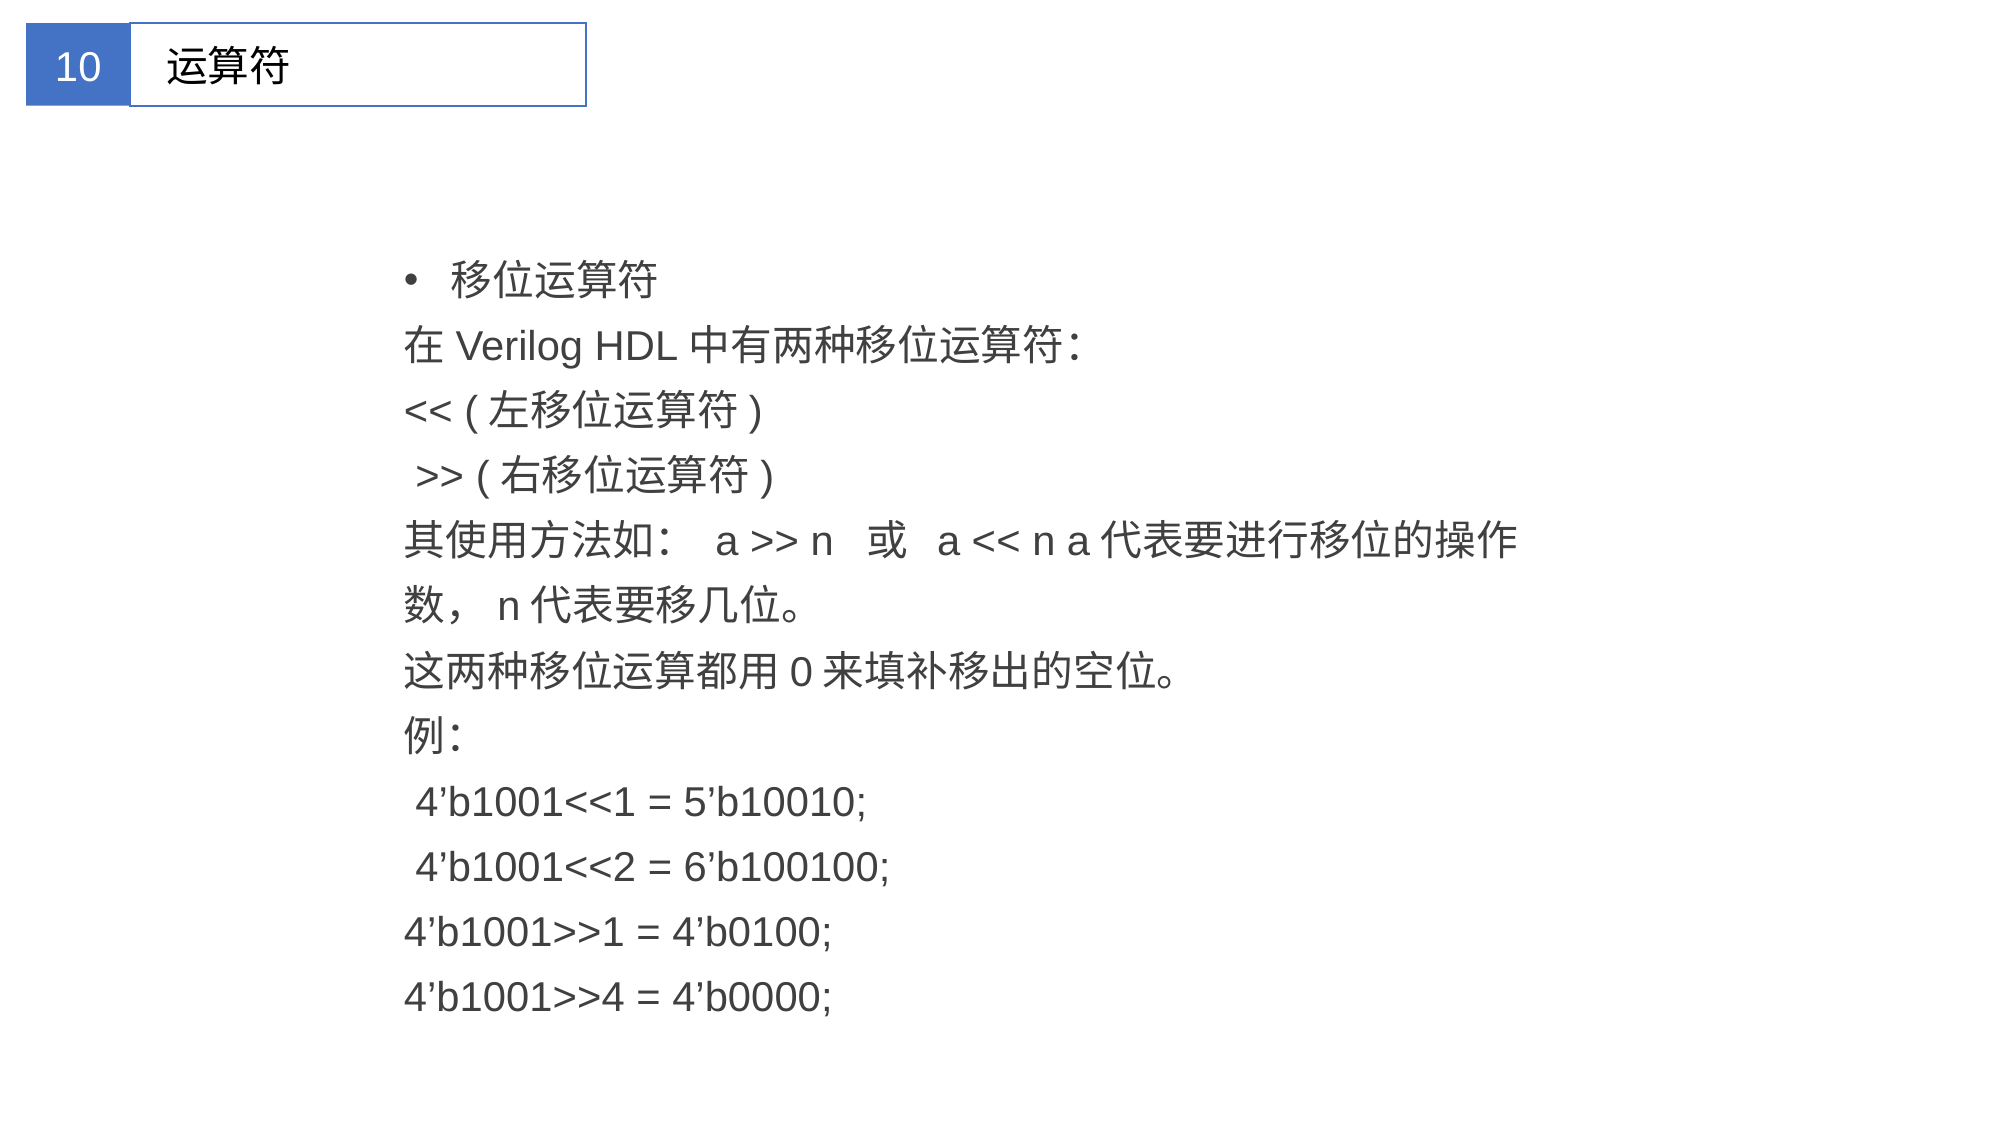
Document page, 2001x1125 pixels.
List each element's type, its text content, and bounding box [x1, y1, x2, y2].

text_box 移位运算符 在Verilog HDL中有两种移位运算符： << (左移位运算符) >> (右移位运算符) 其使用方法如： a >> n 或 a << n a代表要进行移位的操作数，n代表要移几位。 这两种移位运算都用0来填补移出的空位。 例： 4’b1001<<1 = 5’b10010; 4’b1001<<2 = 6’b100100; 4’b1001>>1 = 4’b0100; 4’b1001>>4 = 4’b0000; [389, 231, 1563, 1125]
text_box 10 [25, 22, 129, 107]
text_box 运算符 [151, 36, 604, 93]
text_box [129, 22, 587, 107]
